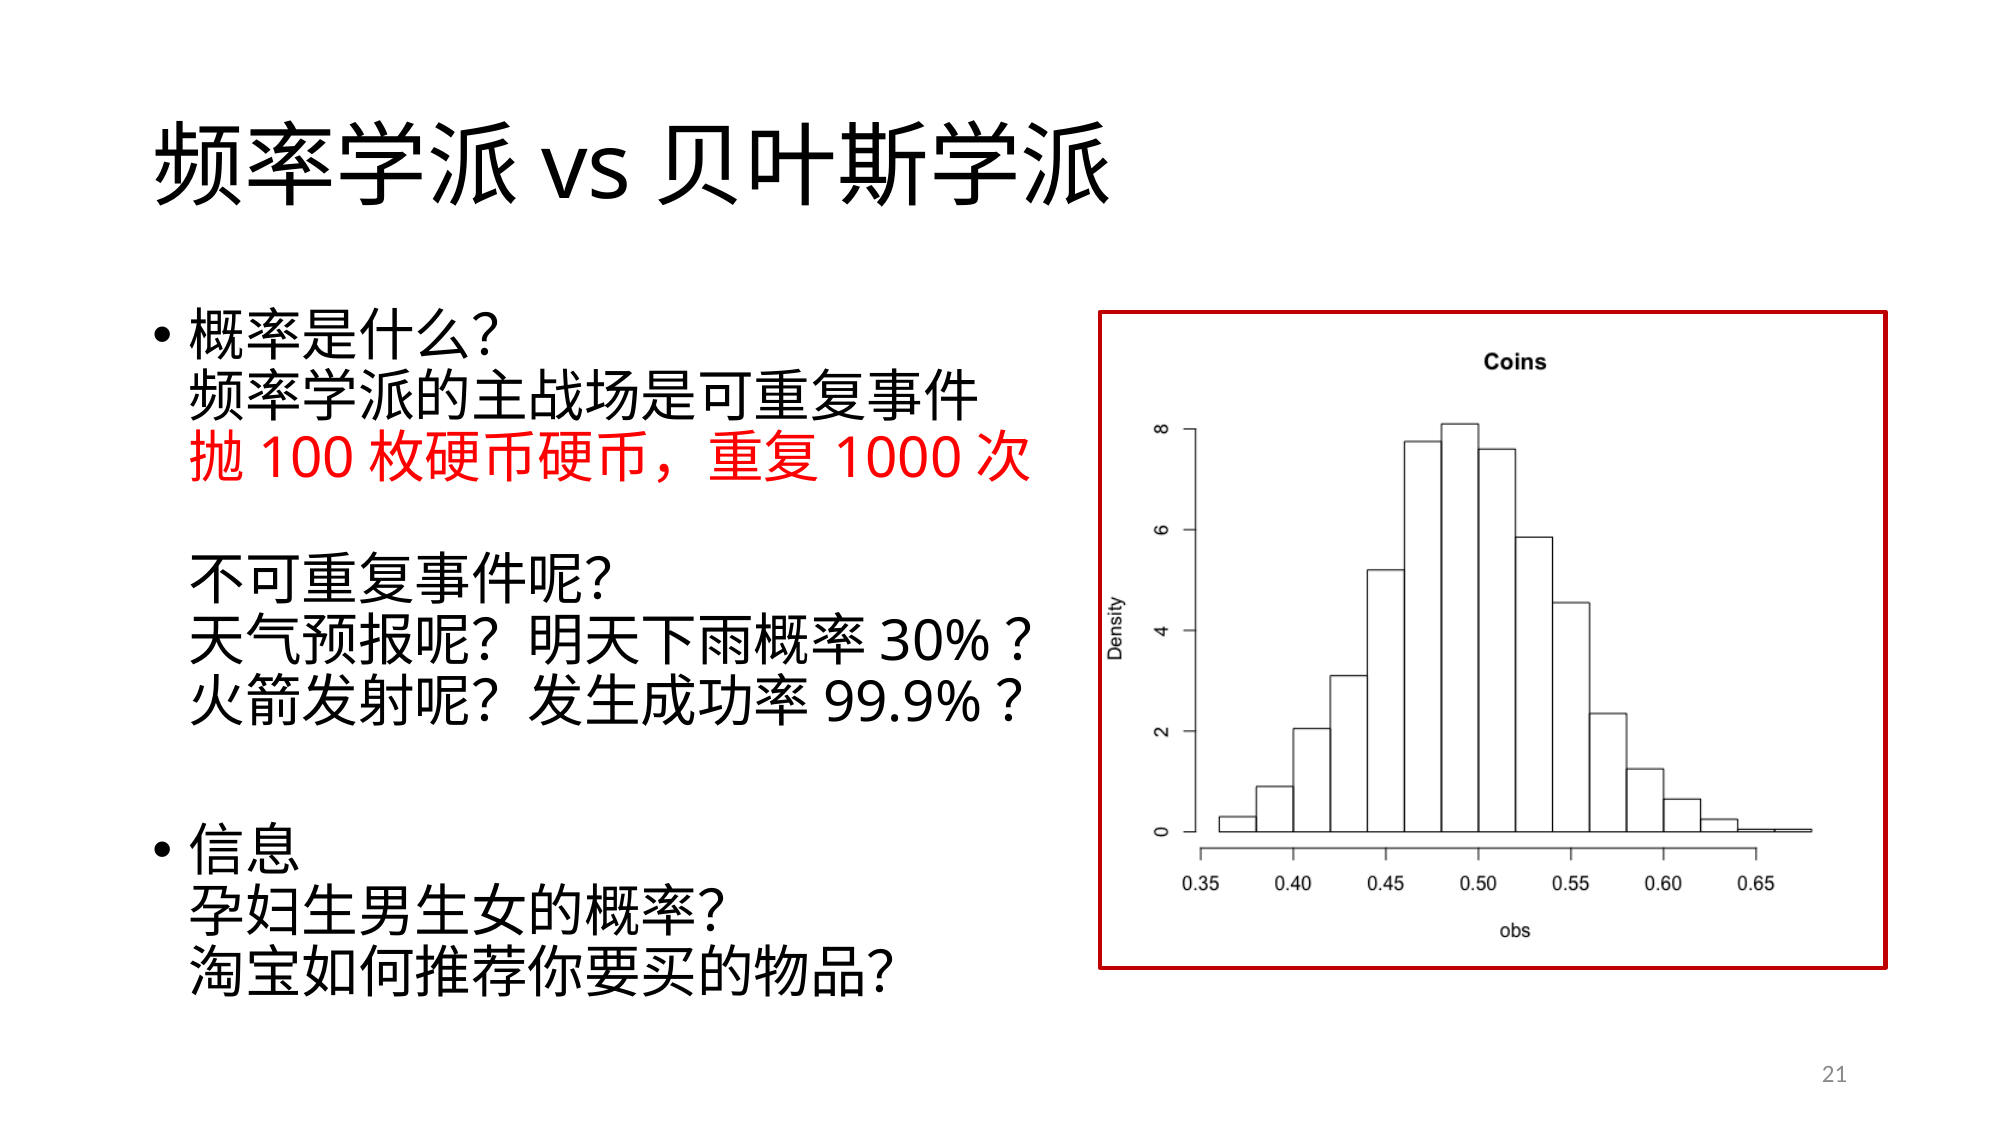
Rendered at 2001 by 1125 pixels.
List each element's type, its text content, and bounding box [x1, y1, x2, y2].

list 概率是什么？ 频率学派的主战场是可重复事件 抛100枚硬币硬币，重复1000次 不可重复事件呢？ 天气预报呢？明天下雨概率30%？ 火箭发射呢？发生成功率99.9%？ 信息 孕妇生男生女的概率？ 淘宝如何推荐你要买的物品？ [137, 299, 1863, 1014]
title 频率学派vs贝叶斯学派 [137, 59, 1863, 278]
slide_number 21 [1412, 1042, 1863, 1103]
picture [1101, 313, 1884, 966]
